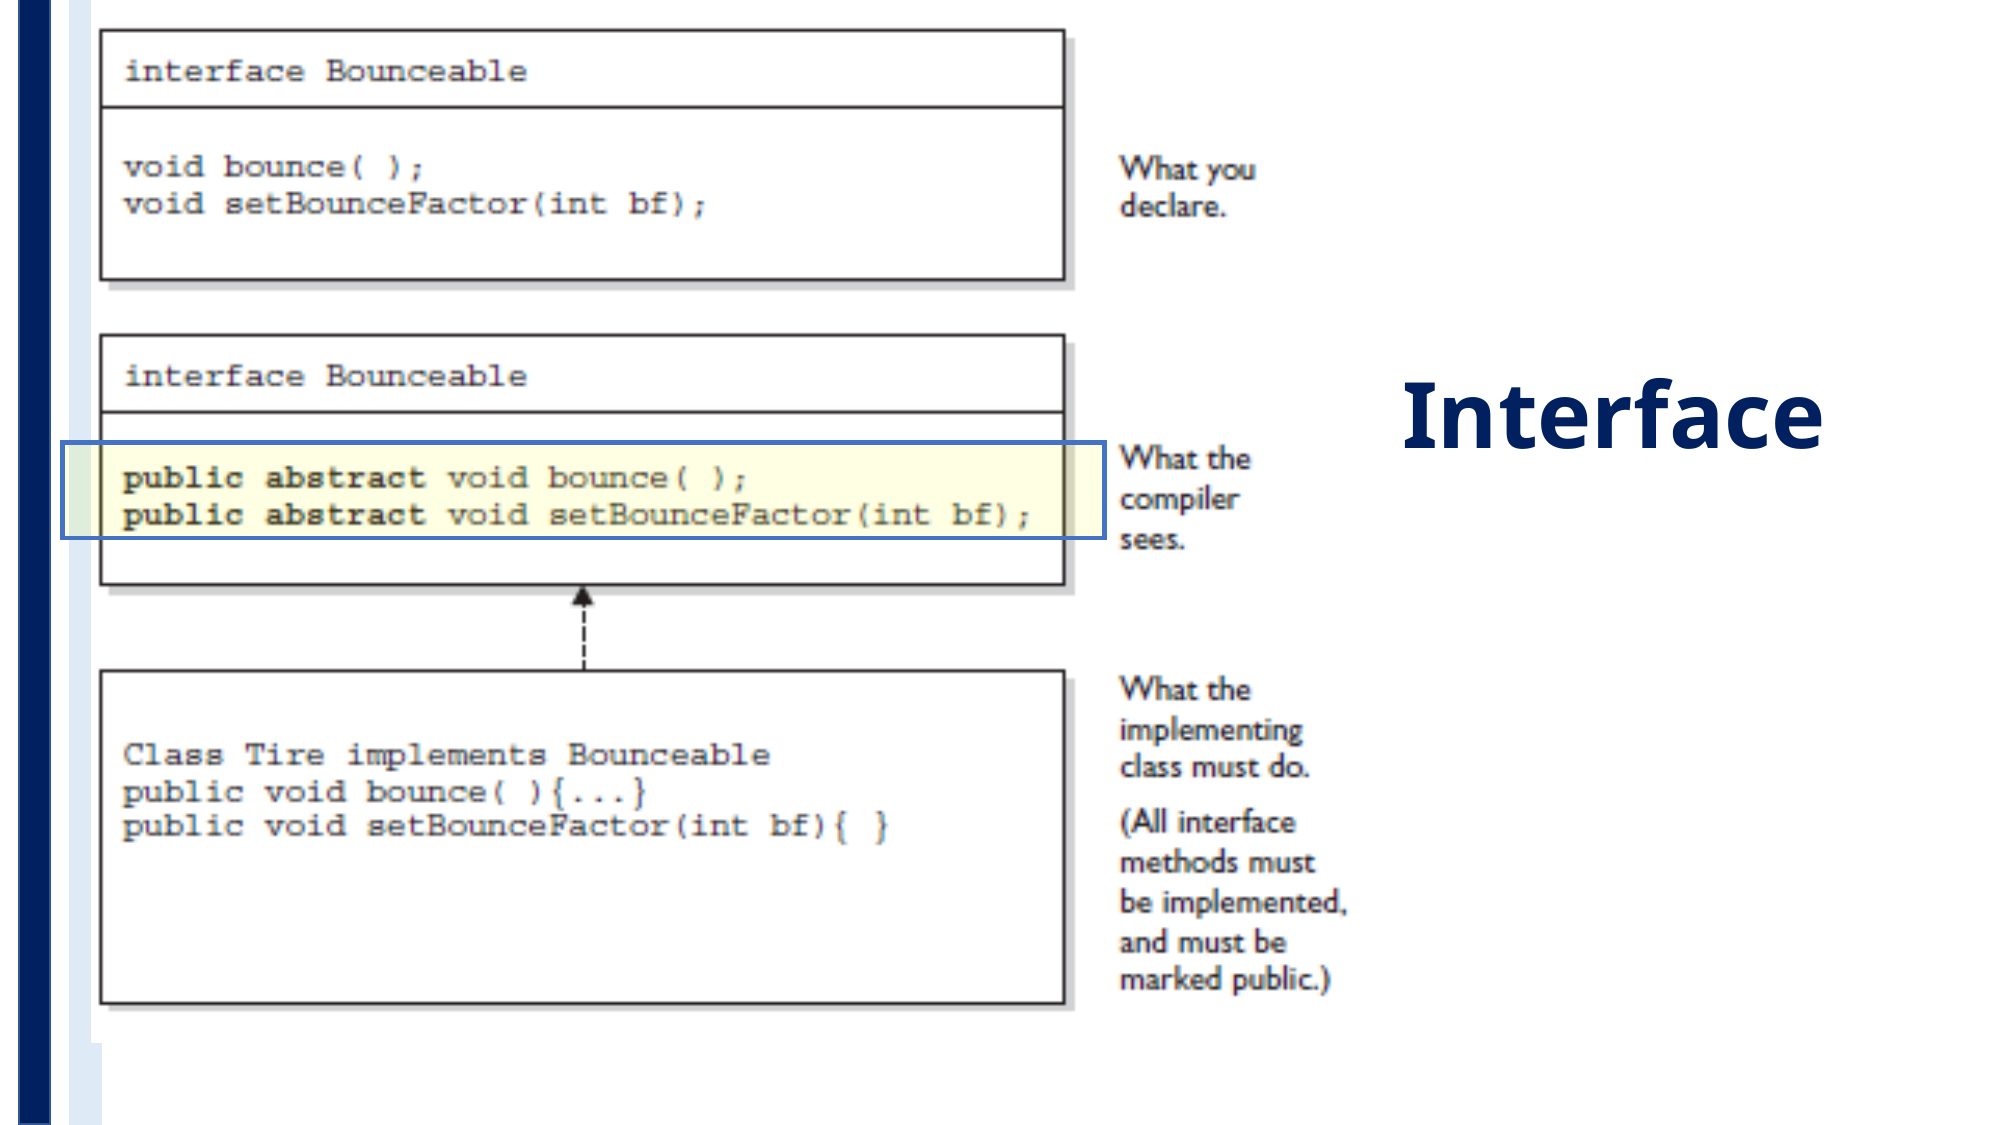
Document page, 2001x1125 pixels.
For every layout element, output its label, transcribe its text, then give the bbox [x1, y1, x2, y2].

title Interface [1369, 300, 1842, 539]
picture [91, 0, 1369, 1043]
text_box [62, 442, 91, 539]
